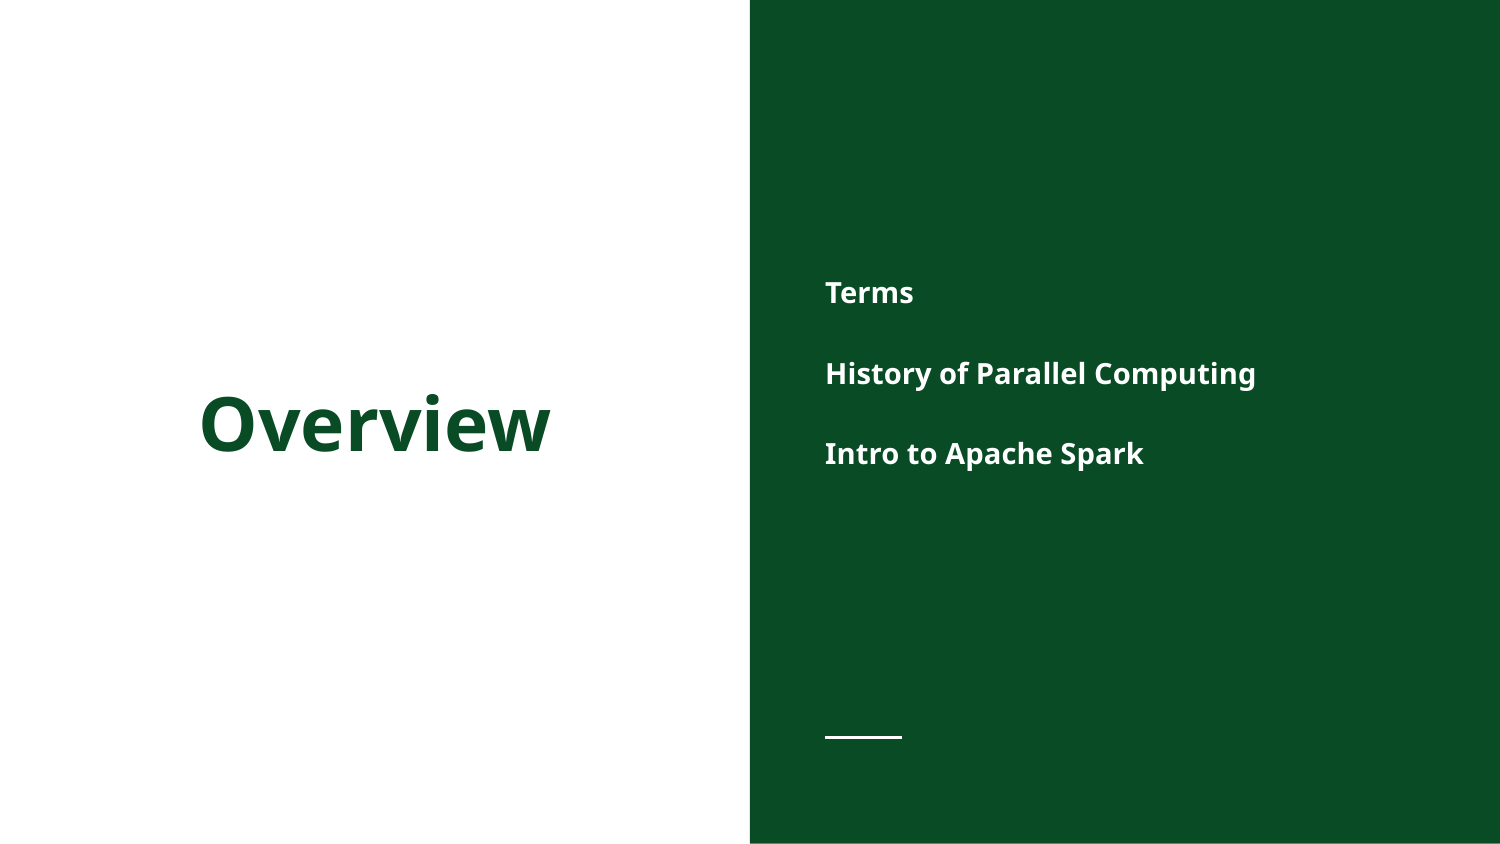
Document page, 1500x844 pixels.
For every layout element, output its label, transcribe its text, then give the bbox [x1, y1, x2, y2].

list Terms History of Parallel Computing Intro to Apache Spark [810, 64, 1440, 675]
title Overview [43, 313, 708, 530]
